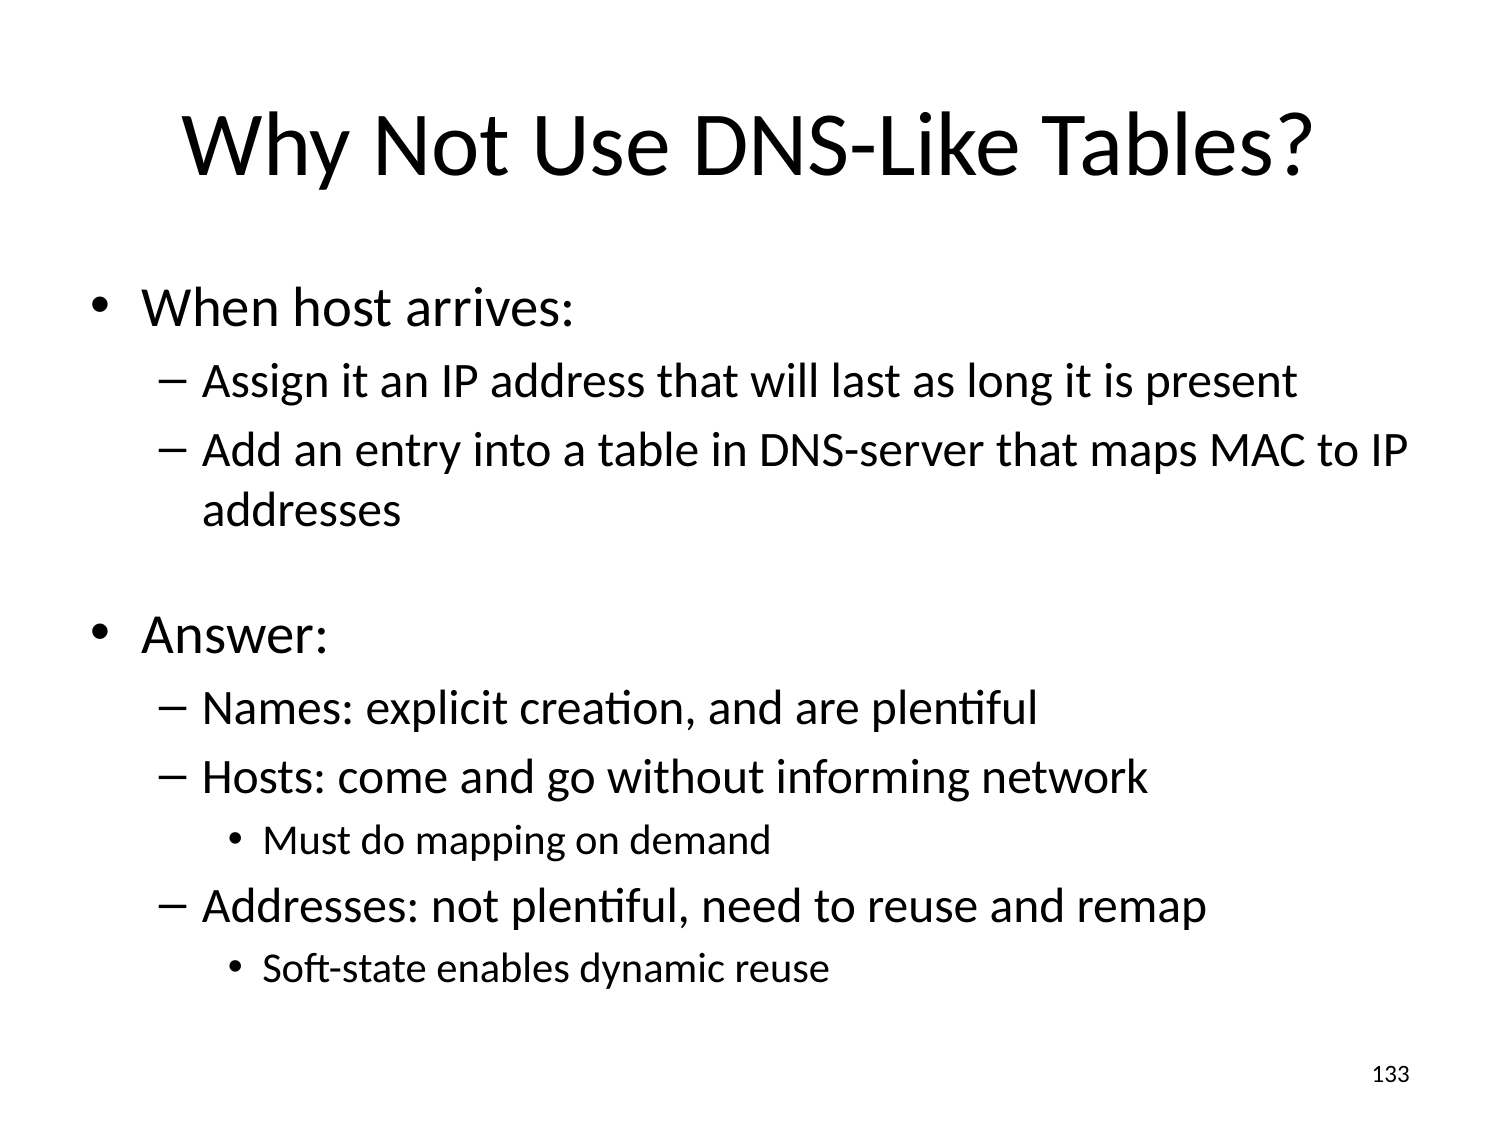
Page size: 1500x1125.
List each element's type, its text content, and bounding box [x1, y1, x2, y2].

list When host arrives: Assign it an IP address that will last as long it is present Add an entry into a table in DNS-server that maps MAC to IP addresses Answer: Names: explicit creation, and are plentiful Hosts: come and go without informing network Must do mapping on demand Addresses: not plentiful, need to reuse and remap Soft-state enables dynamic reuse [75, 262, 1425, 1005]
slide_number 133 [1074, 1042, 1425, 1103]
title Why Not Use DNS-Like Tables? [75, 45, 1425, 233]
